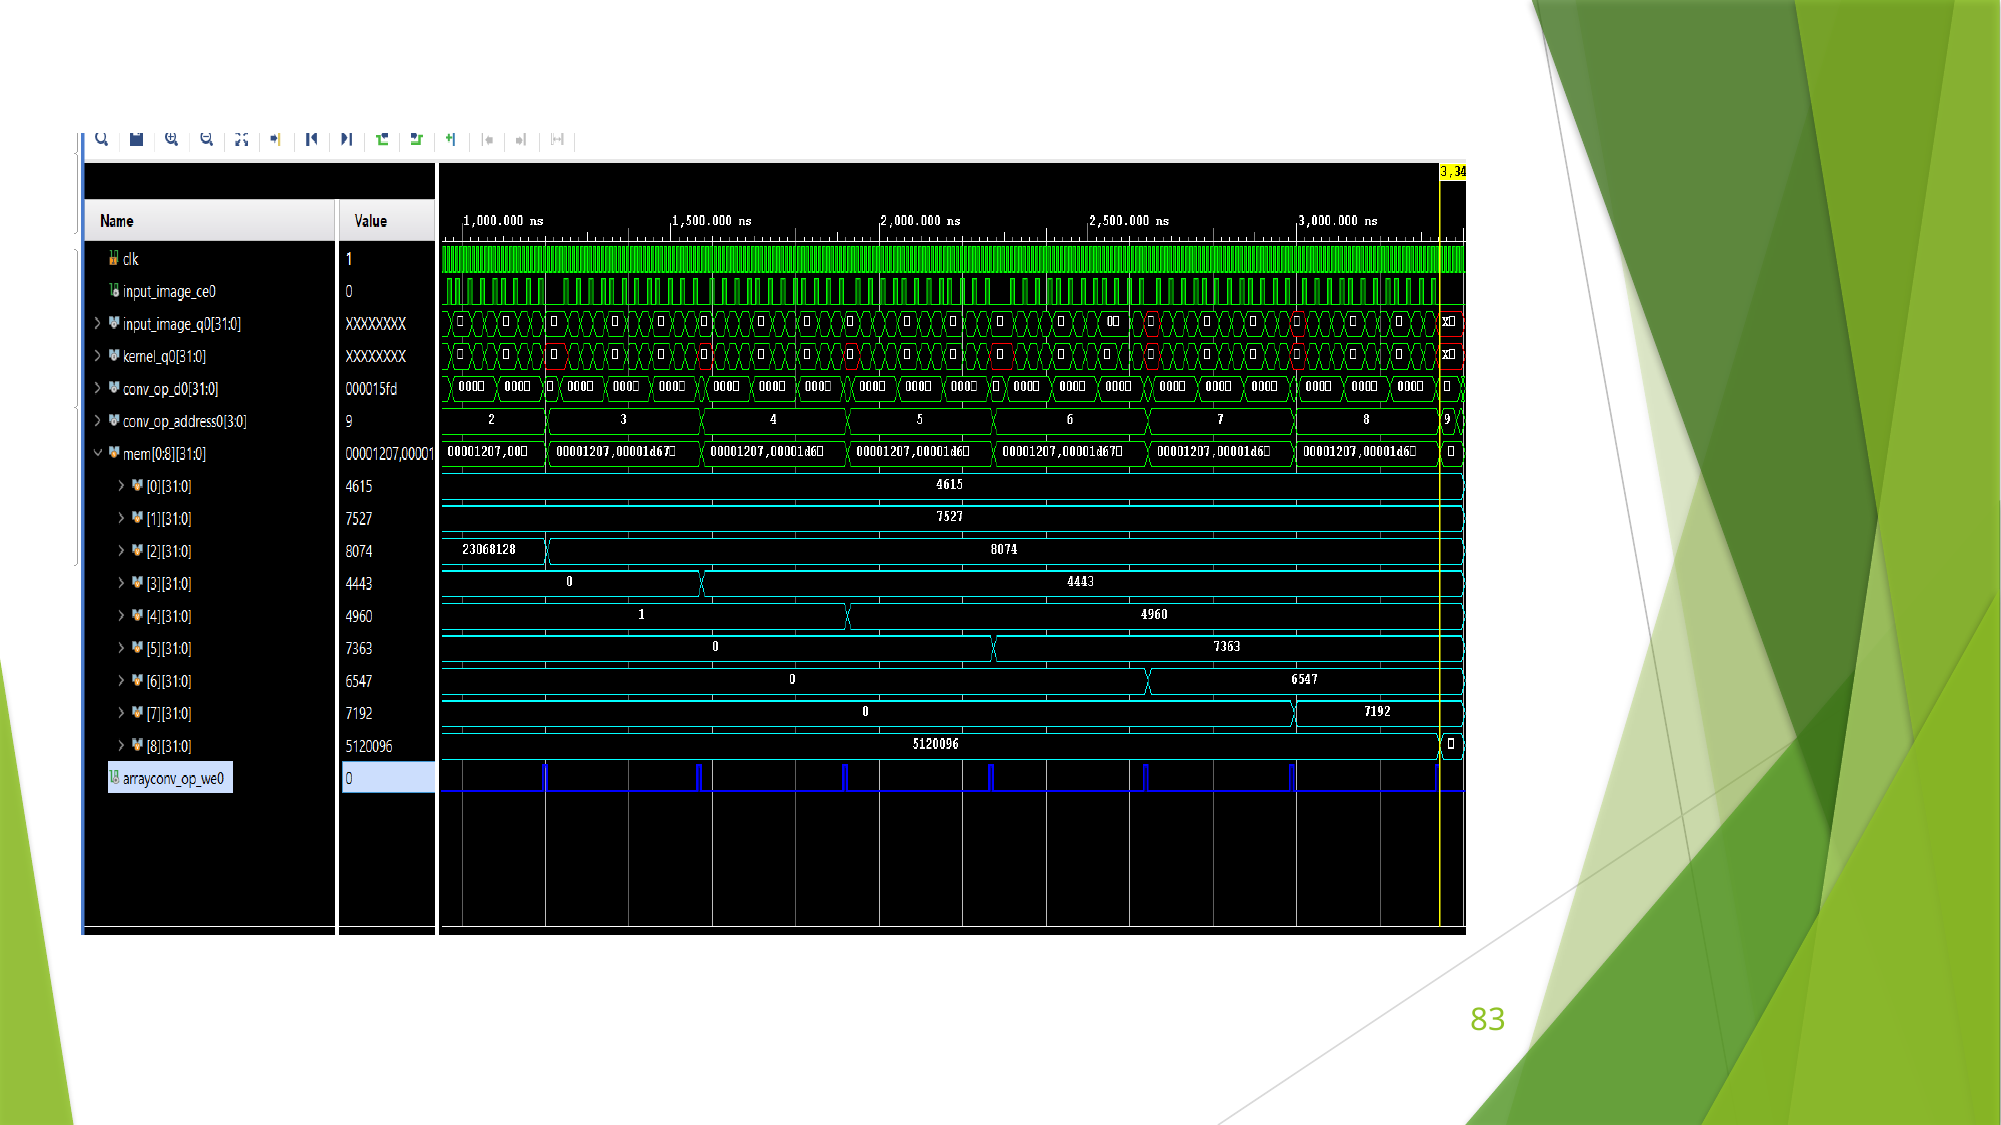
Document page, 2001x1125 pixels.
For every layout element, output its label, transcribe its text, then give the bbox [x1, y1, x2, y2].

slide_number 83 [1409, 991, 1522, 1051]
picture [74, 132, 1466, 936]
